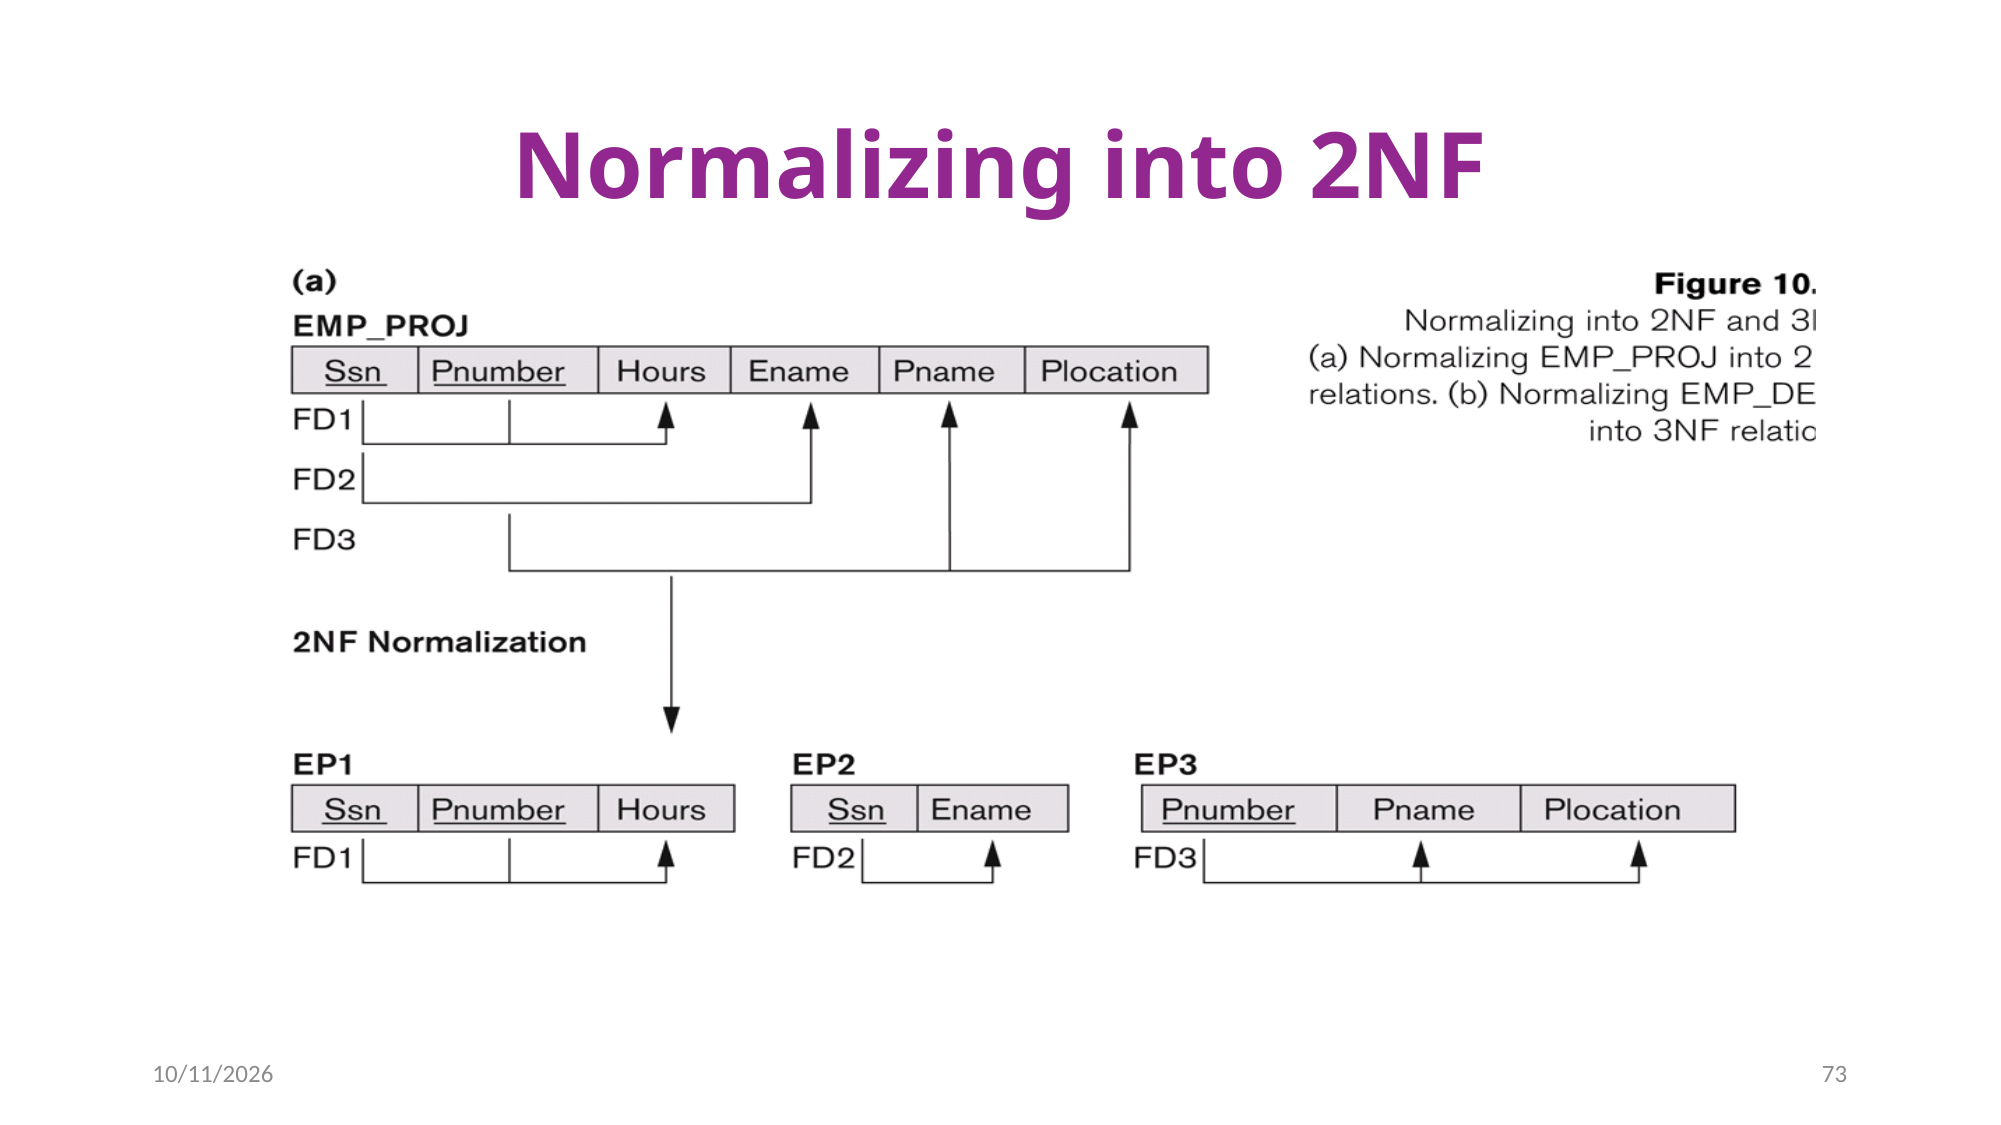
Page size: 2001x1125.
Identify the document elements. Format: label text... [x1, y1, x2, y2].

title Normalizing into 2NF [137, 59, 1863, 278]
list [289, 265, 1816, 972]
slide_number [137, 1042, 588, 1103]
slide_number 73 [1412, 1042, 1863, 1103]
